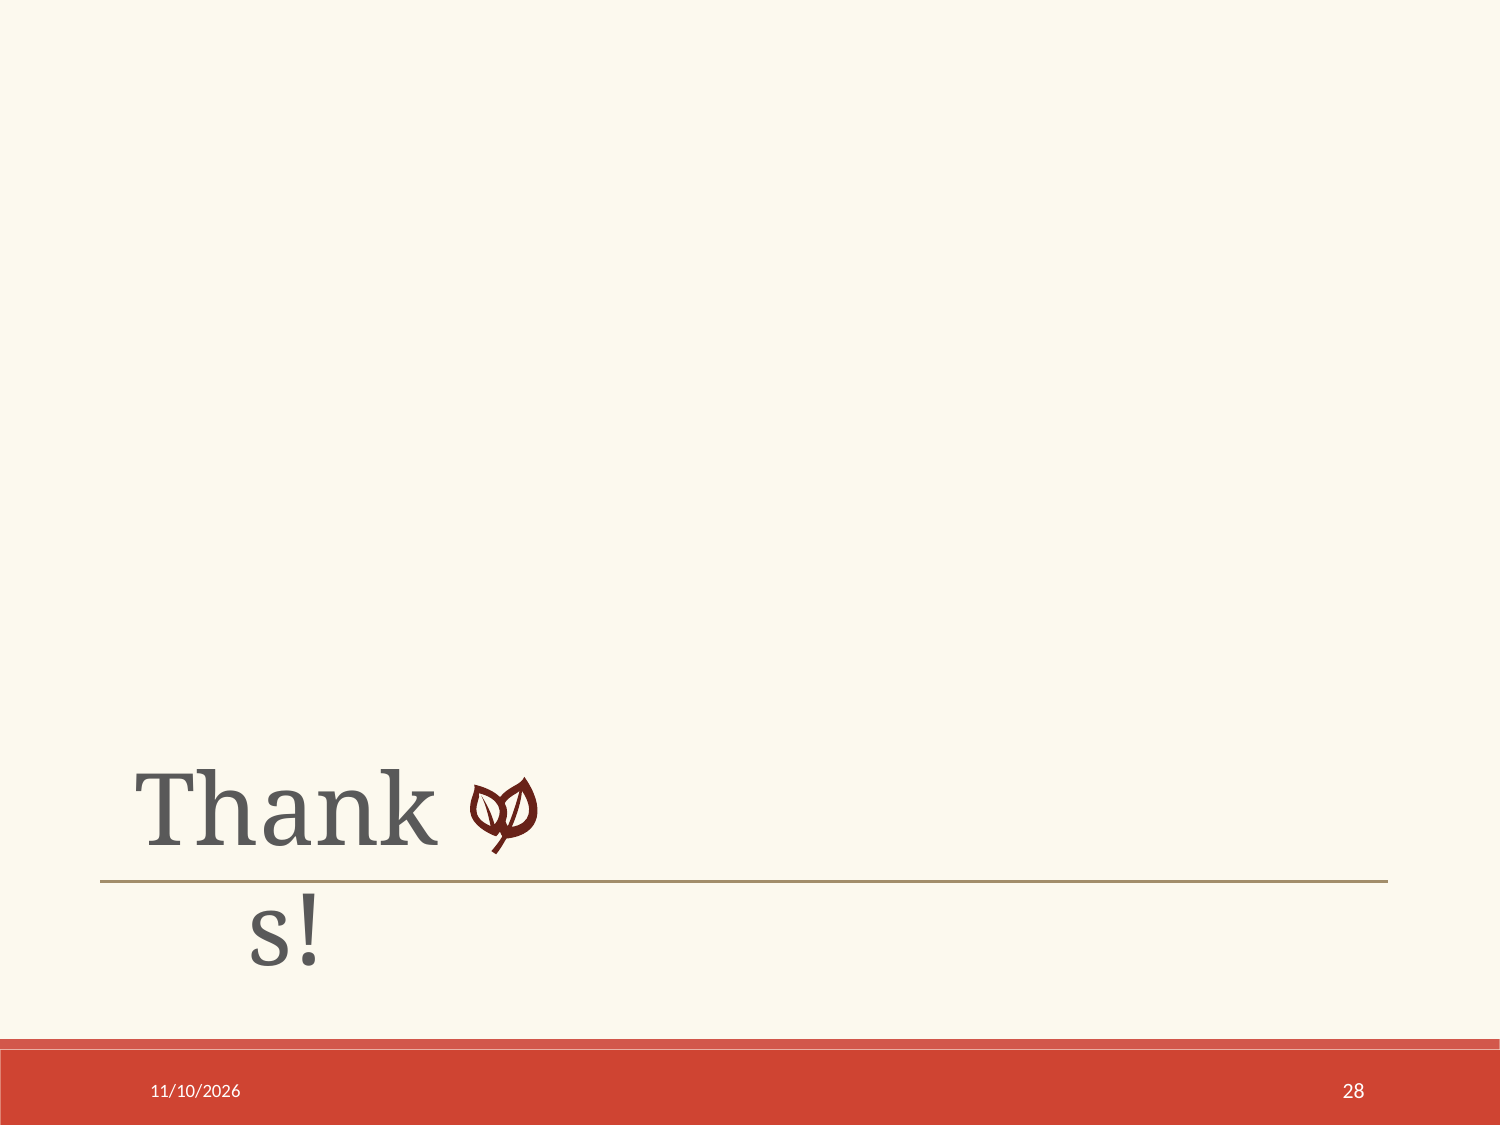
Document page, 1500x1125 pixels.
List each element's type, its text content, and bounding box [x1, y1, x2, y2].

text_box [470, 776, 538, 855]
text_box Thanks! [99, 738, 474, 880]
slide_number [135, 1059, 440, 1120]
slide_number 28 [1218, 1059, 1380, 1120]
text_box Thanks! [99, 885, 474, 993]
